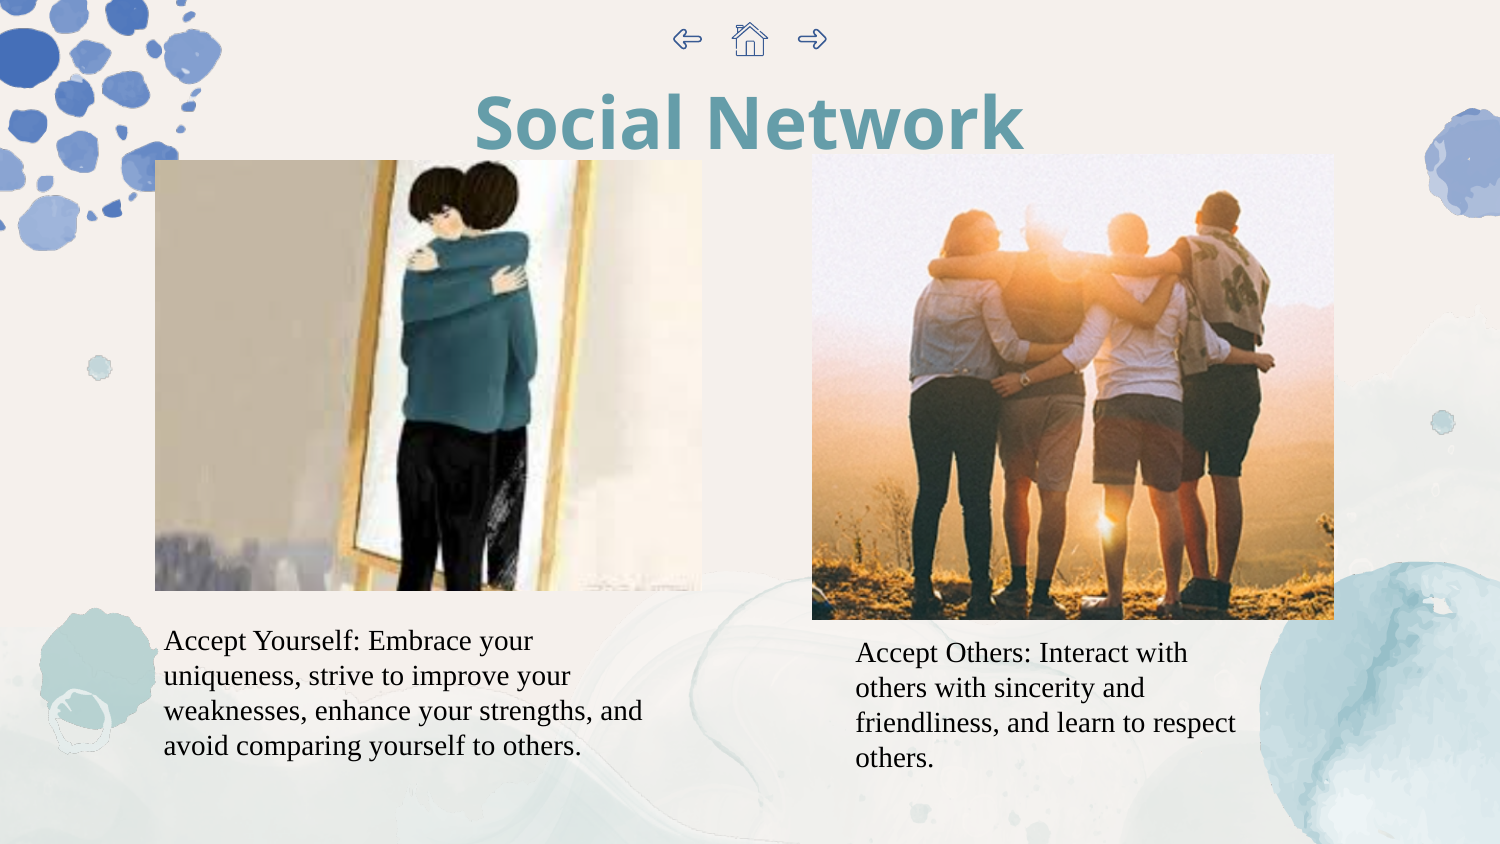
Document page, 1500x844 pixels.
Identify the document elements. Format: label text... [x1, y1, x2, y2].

title Social Network [118, 72, 1382, 167]
picture [812, 154, 1500, 844]
title Study [9, 627, 148, 769]
text_box [731, 22, 769, 57]
text_box Accept Others: Interact with others with sincerity and friendliness, and learn to respect others. [840, 628, 1283, 781]
picture [0, 0, 702, 592]
text_box [673, 29, 702, 49]
text_box Accept Yourself: Embrace your uniqueness, strive to improve your weaknesses, enhance your strengths, and avoid comparing yourself to others. [148, 613, 688, 804]
text_box [798, 29, 826, 49]
